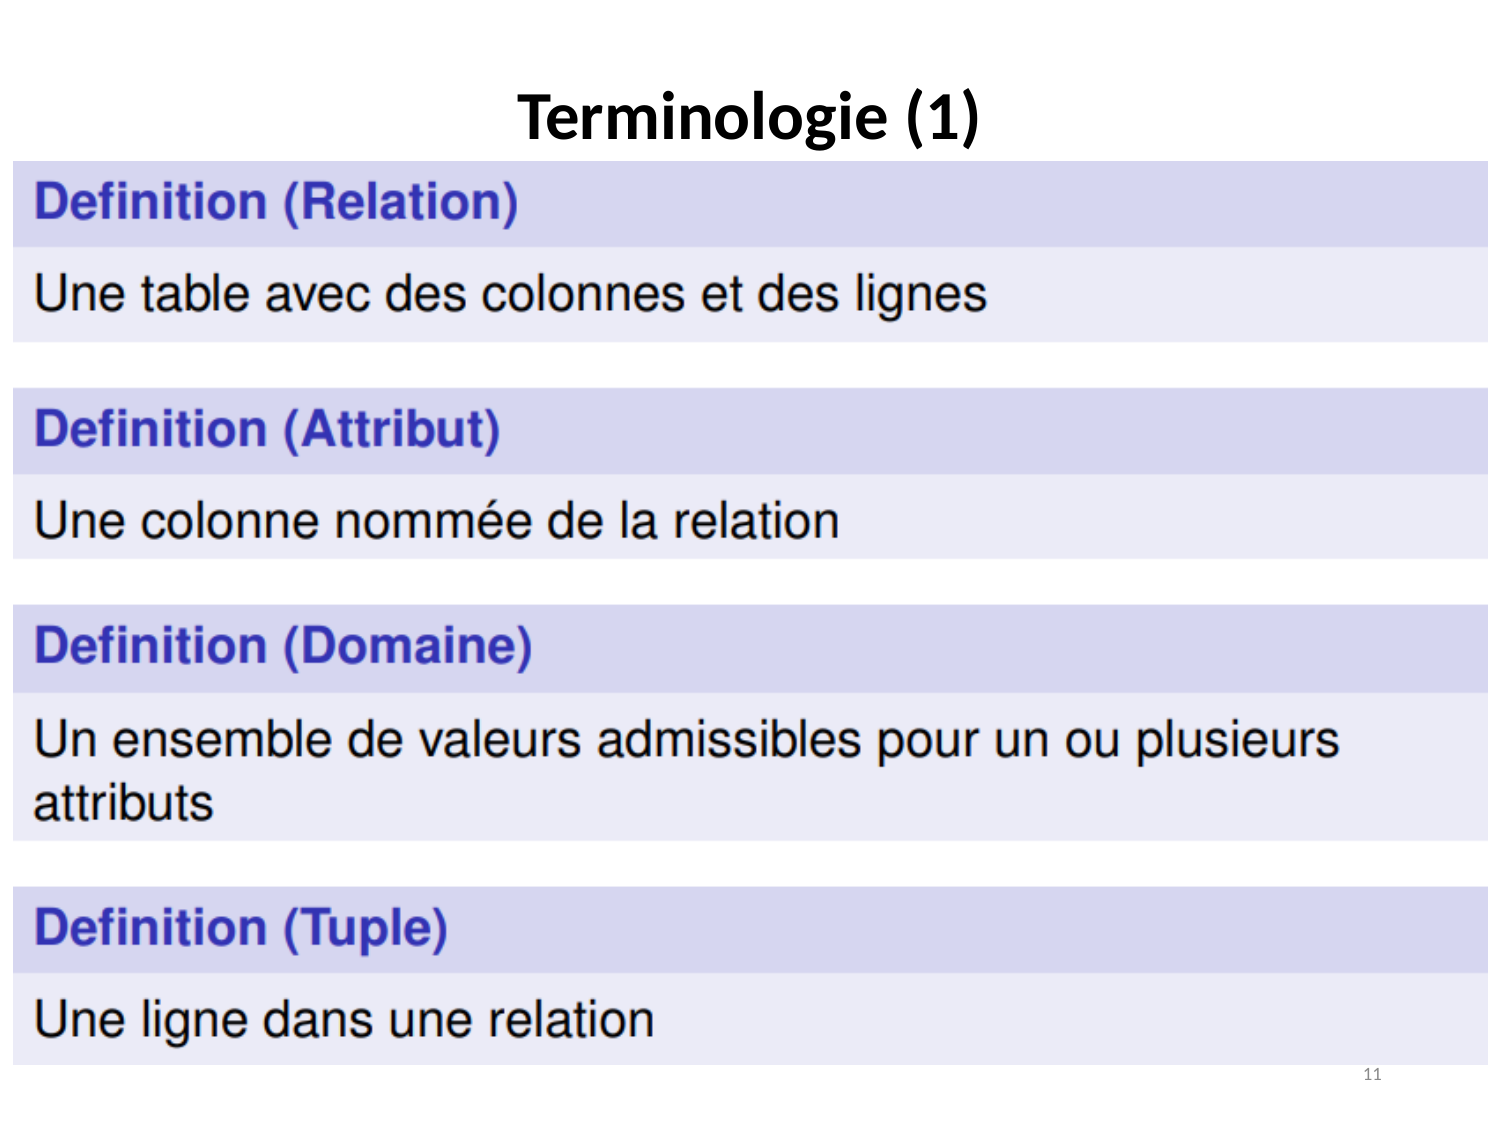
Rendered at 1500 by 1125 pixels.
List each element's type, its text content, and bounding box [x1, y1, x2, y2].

picture [13, 161, 1488, 1066]
text_box 11 [1059, 1072, 1397, 1103]
title Terminologie (1) [103, 59, 1397, 160]
